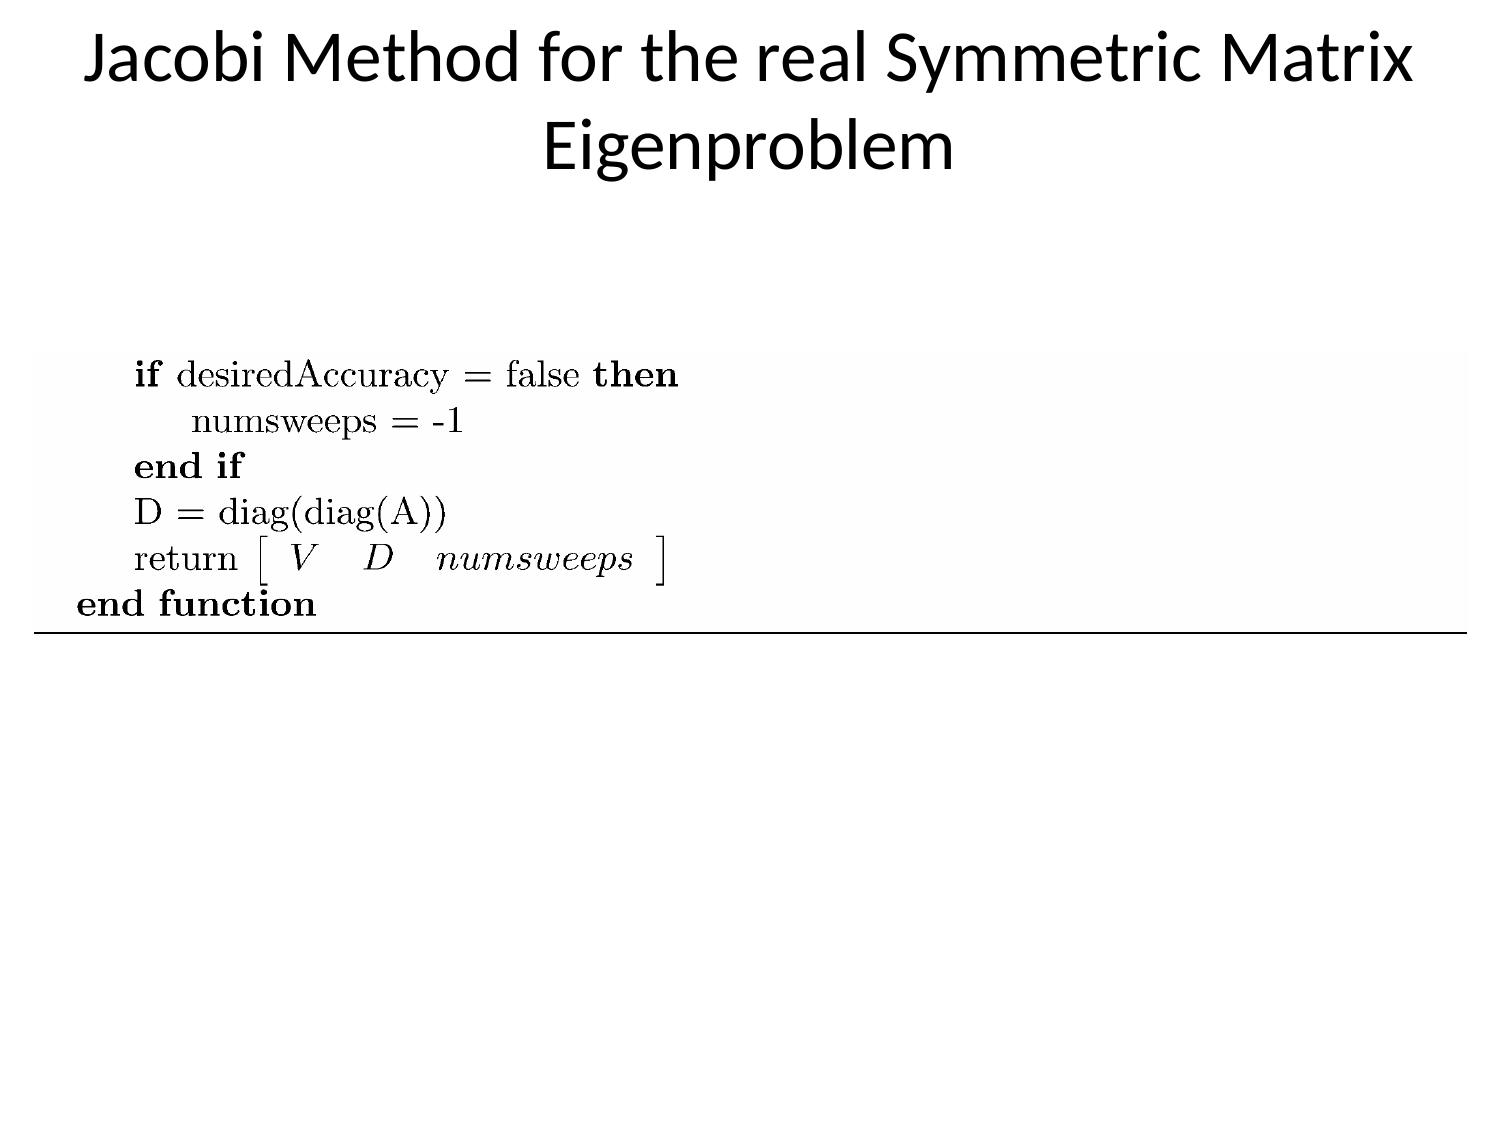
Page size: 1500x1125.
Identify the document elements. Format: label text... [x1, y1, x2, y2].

title Jacobi Method for the real Symmetric Matrix Eigenproblem [0, 0, 1500, 193]
picture [30, 350, 1469, 636]
